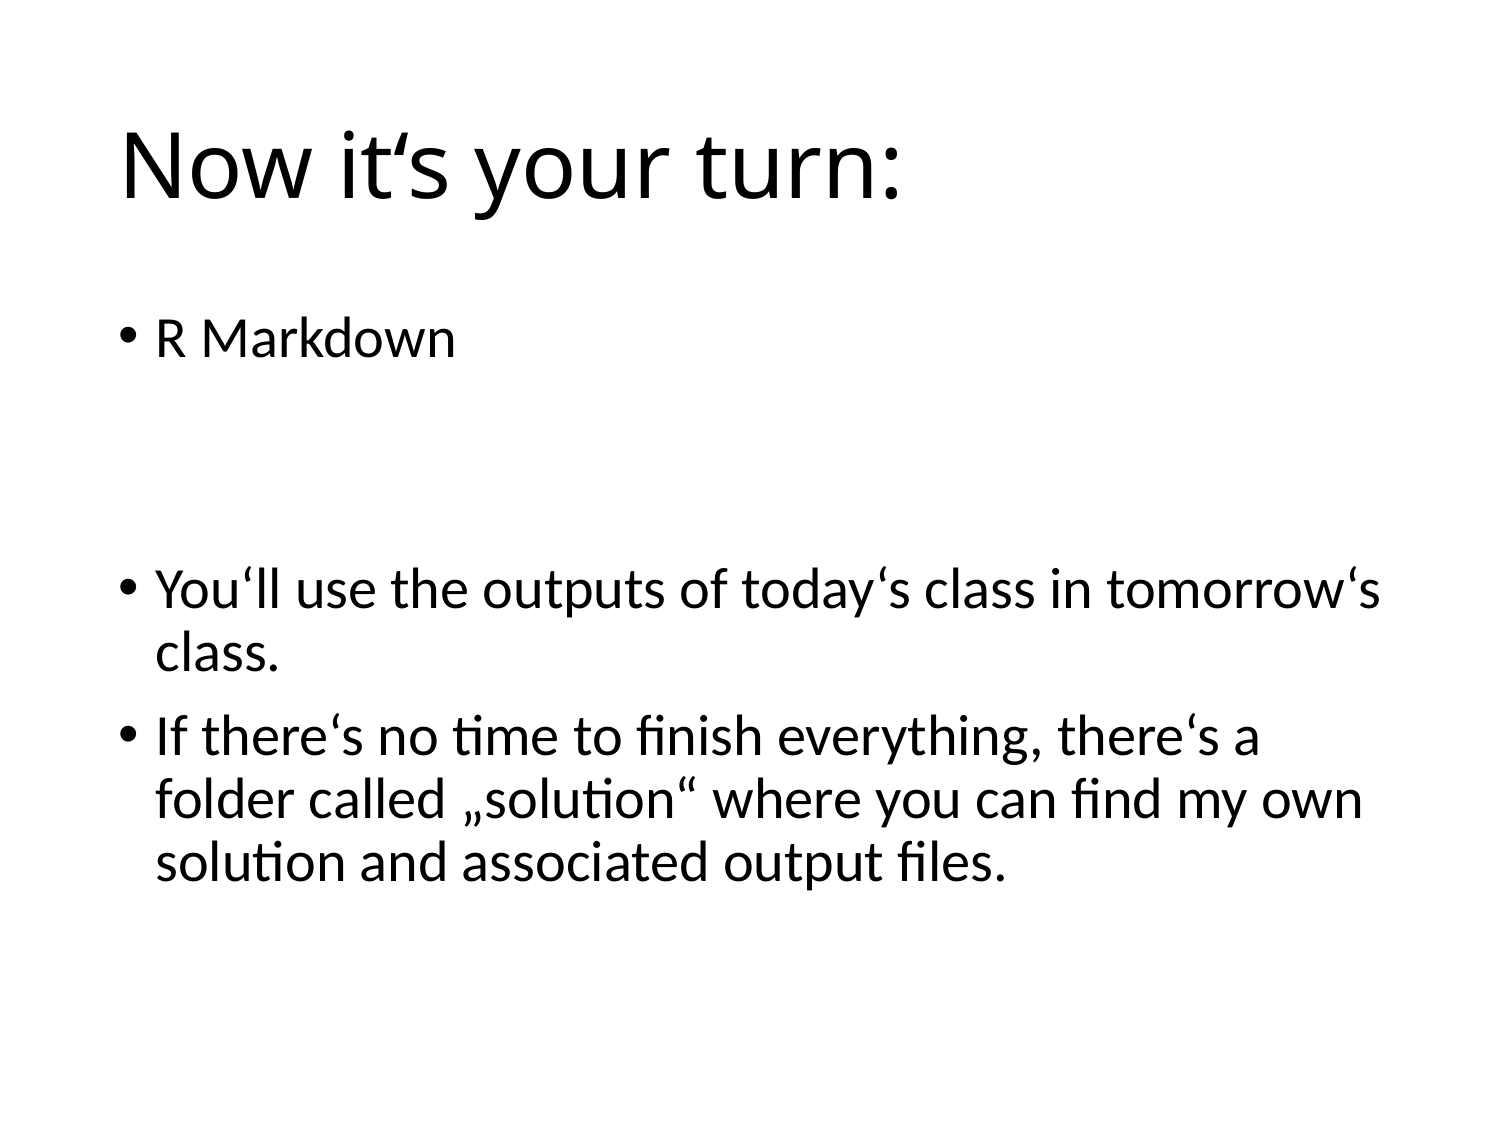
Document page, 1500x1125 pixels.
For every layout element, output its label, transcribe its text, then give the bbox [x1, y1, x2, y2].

title Now it‘s your turn: [103, 59, 1397, 278]
list R Markdown You‘ll use the outputs of today‘s class in tomorrow‘s class. If there‘s no time to finish everything, there‘s a folder called „solution“ where you can find my own solution and associated output files. [103, 299, 1397, 1014]
